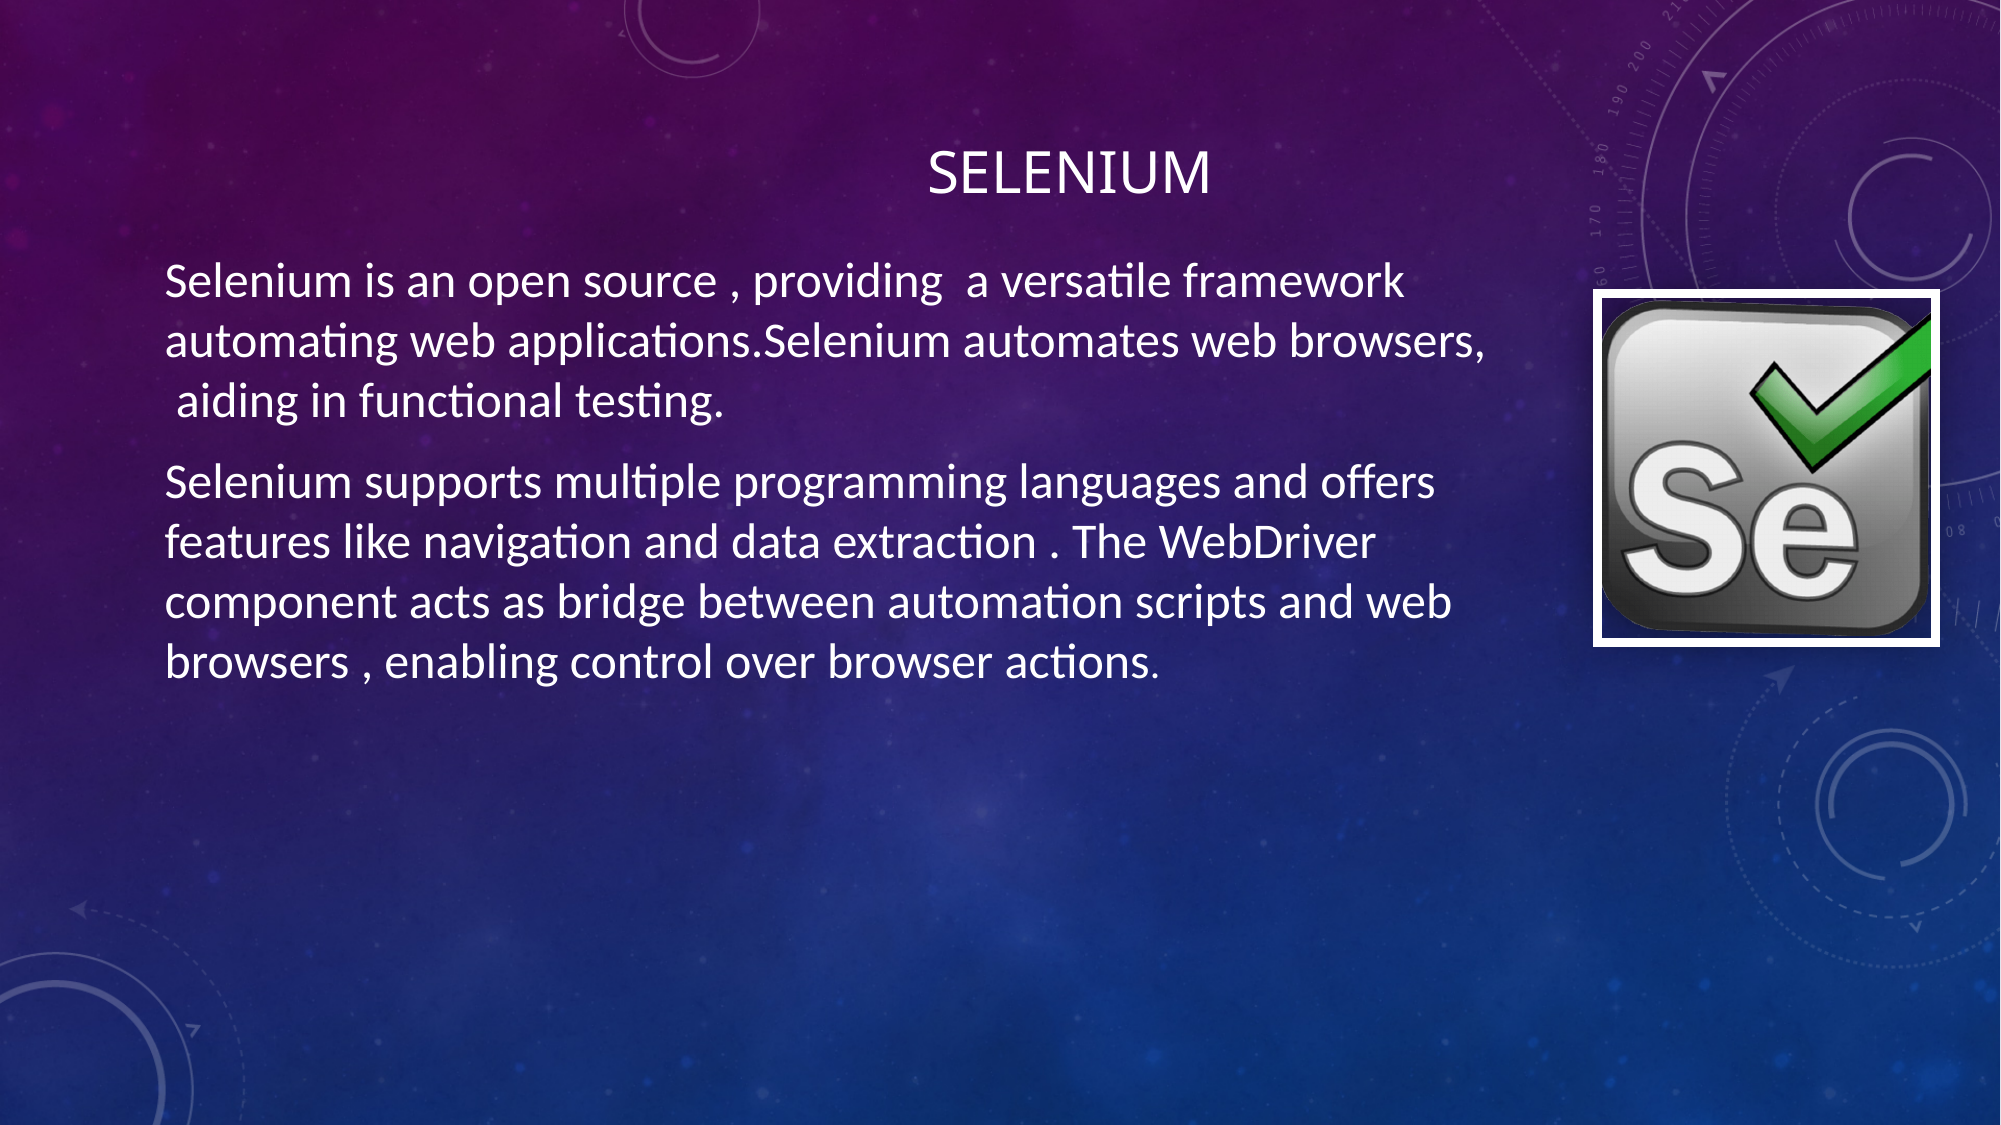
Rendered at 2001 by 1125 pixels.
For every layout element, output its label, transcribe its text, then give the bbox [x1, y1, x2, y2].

title SELENIUM [225, 95, 1767, 213]
list Selenium is an open source , providing a versatile framework automating web applications.Selenium automates web browsers, aiding in functional testing. Selenium supports multiple programming languages and offers features like navigation and data extraction . The WebDriver component acts as bridge between automation scripts and web browsers , enabling control over browser actions. [149, 317, 1509, 618]
picture [0, 0, 2001, 1125]
